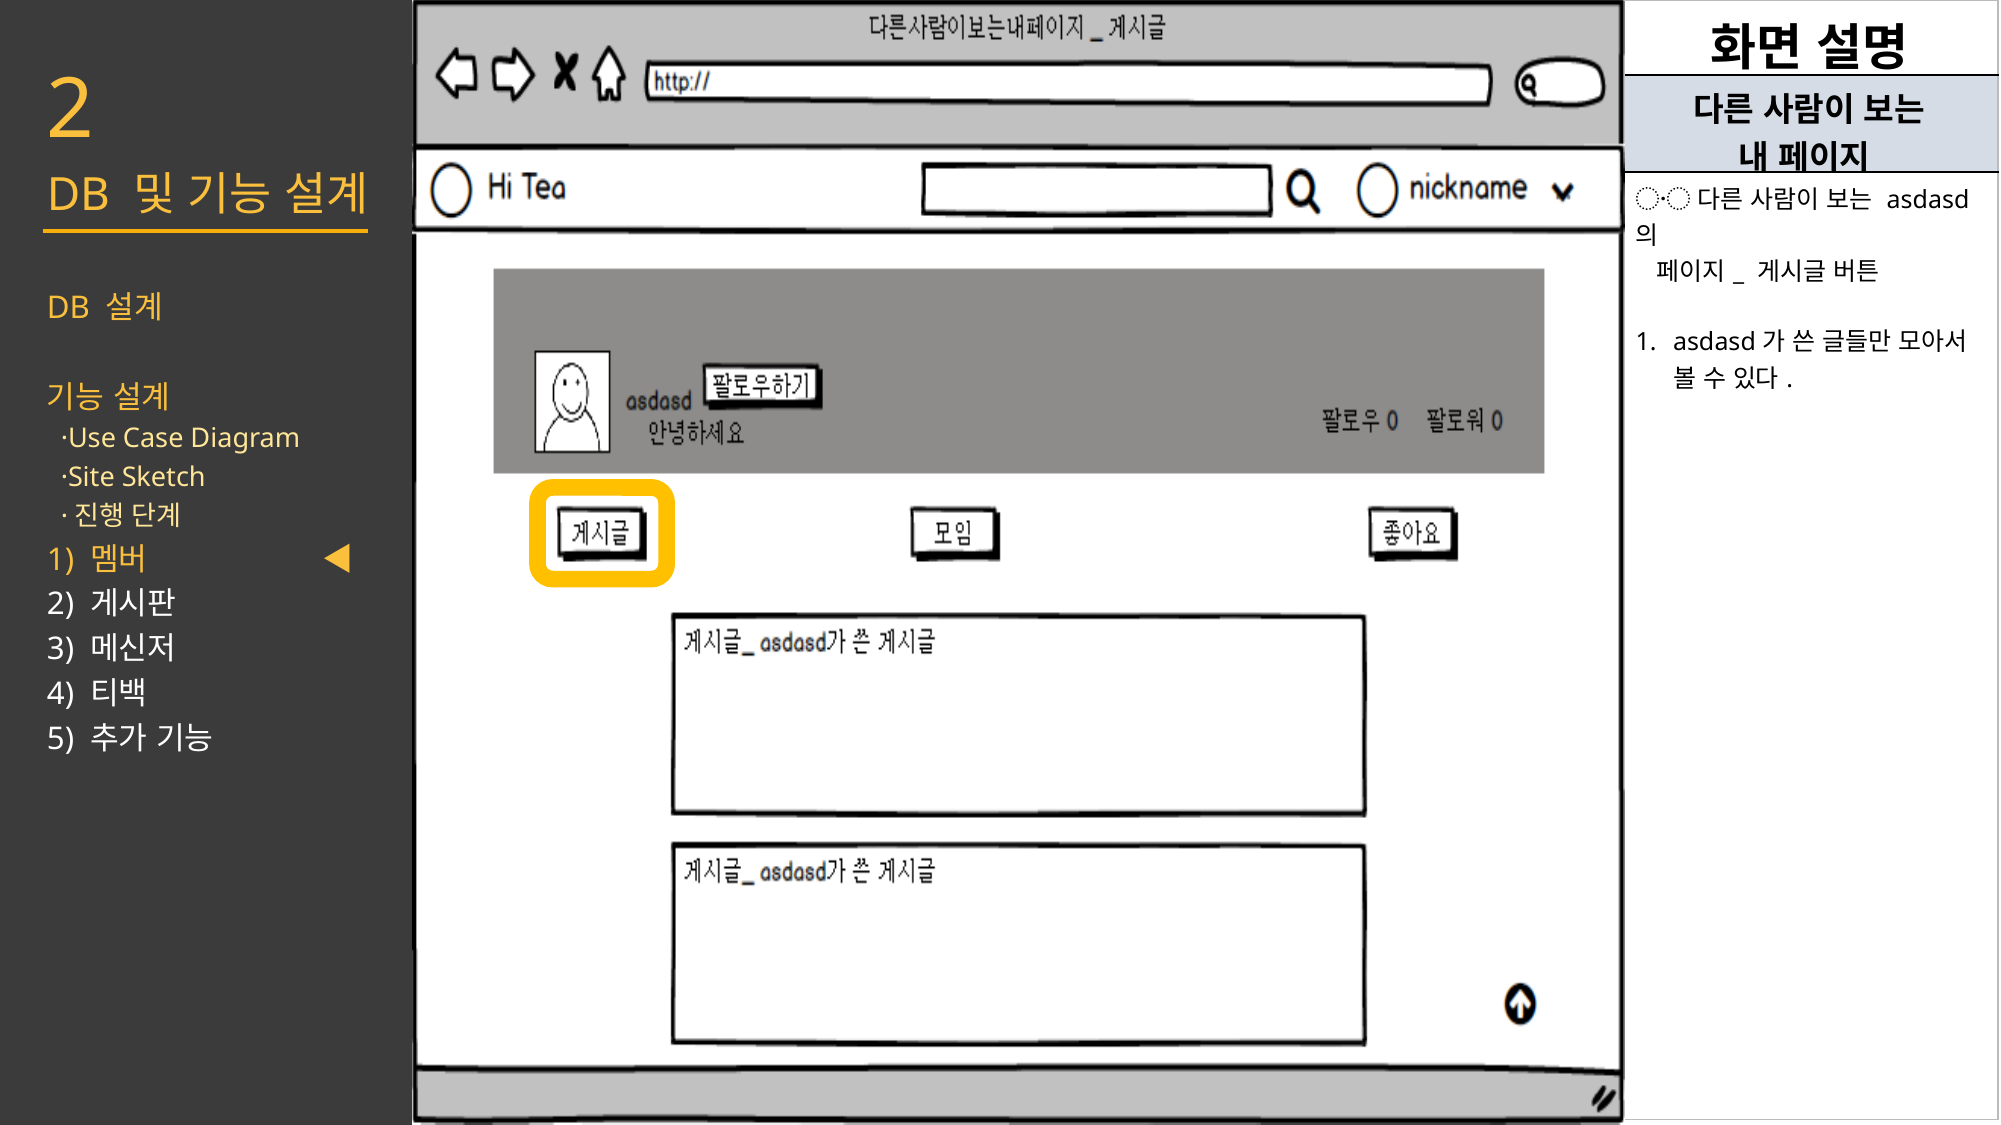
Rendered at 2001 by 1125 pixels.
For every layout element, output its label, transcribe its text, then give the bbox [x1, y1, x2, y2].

table_cell 〮 다른 사람이 보는 asdasd의 페이지_ 게시글 버튼 asdasd가 쓴 글들만 모아서 볼 수 있다. [1625, 173, 1997, 1119]
text_box 2 DB 및 기능 설계 DB 설계 기능 설계 ·Use Case Diagram ·Site Sketch ·진행 단계 1) 멤버 ◀ 2) 게시판 3) 메신저 4) 티백 5) 추가 기능 [32, 26, 384, 763]
text_box [0, 0, 412, 1125]
picture [412, 0, 1625, 1125]
table_cell 다른 사람이 보는 내 페이지 [1625, 76, 1997, 171]
table_header 화면 설명 [1625, 1, 1997, 74]
